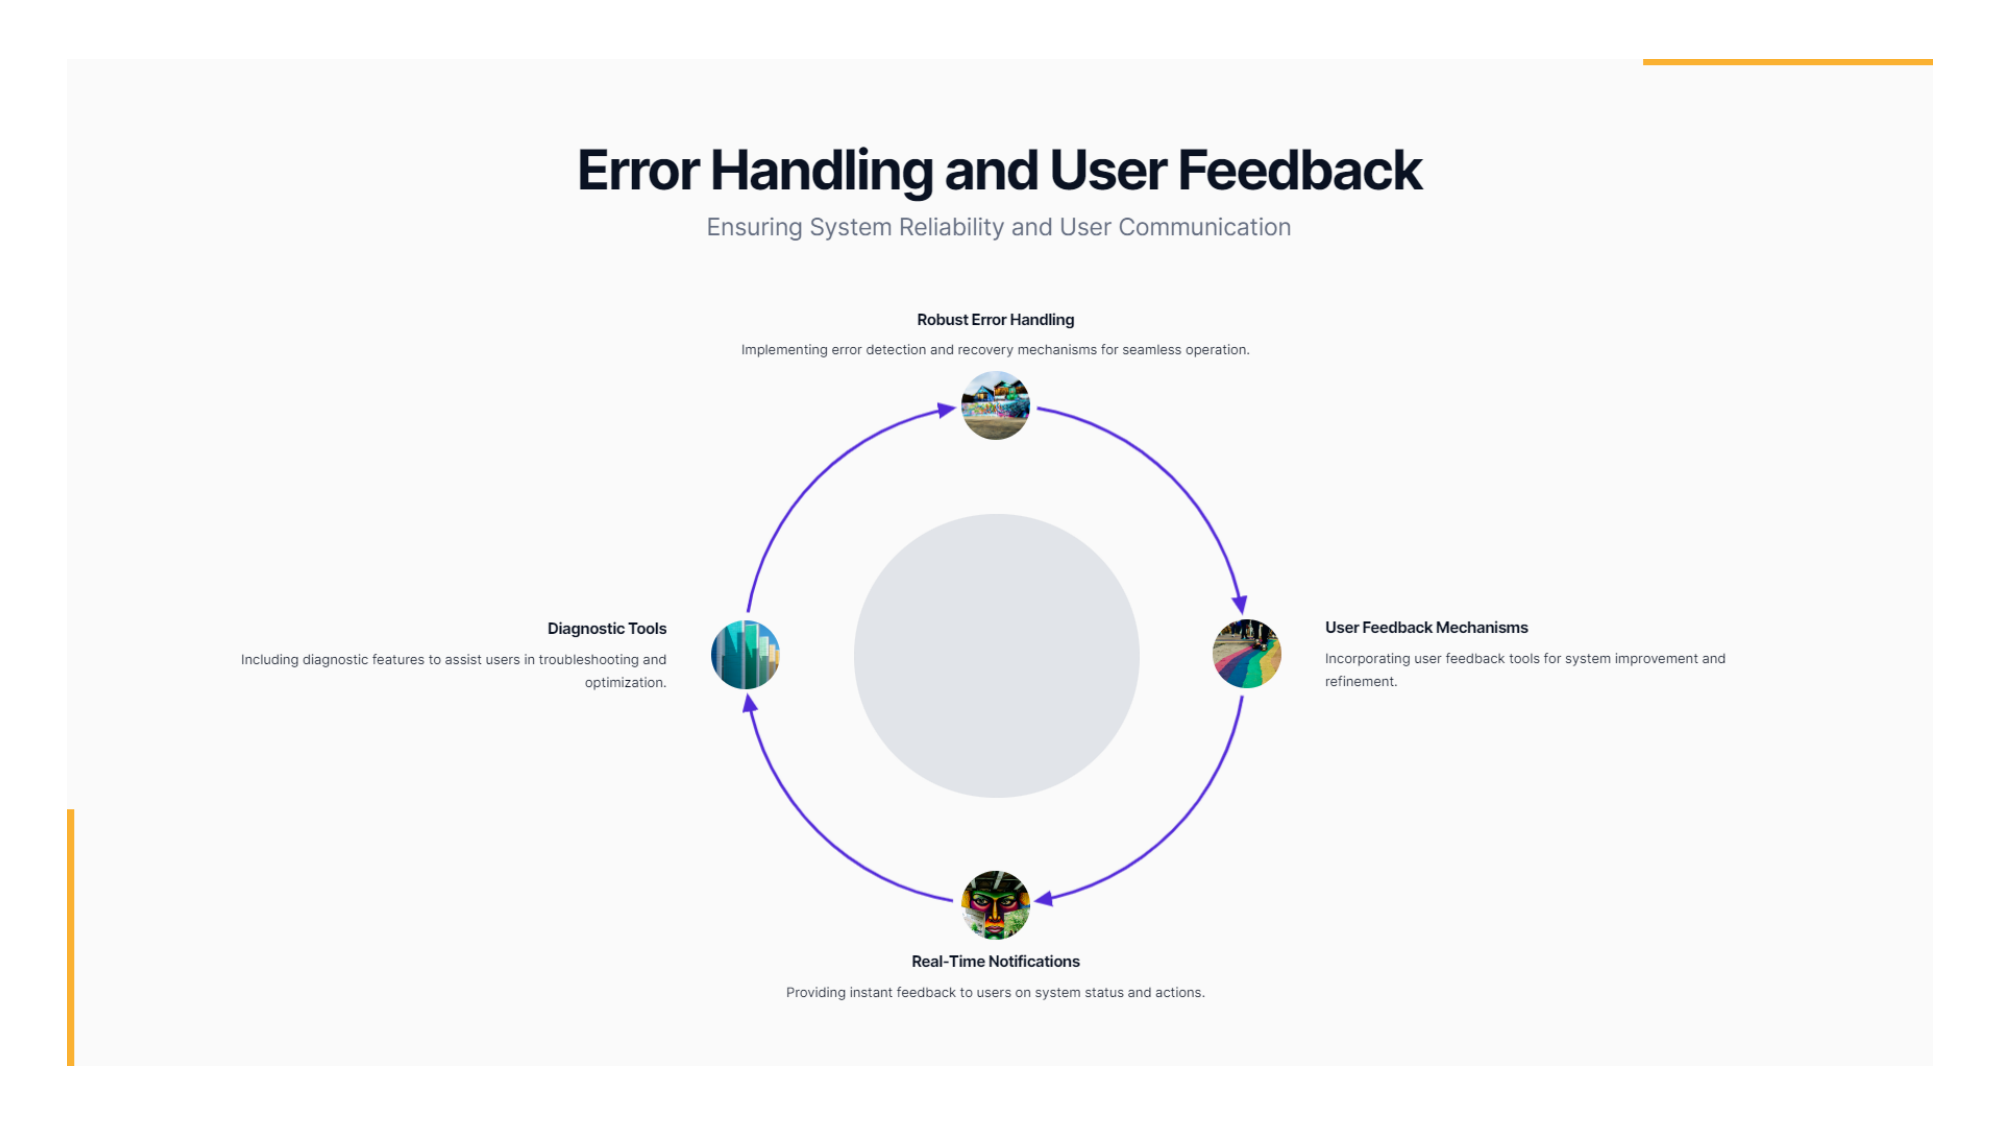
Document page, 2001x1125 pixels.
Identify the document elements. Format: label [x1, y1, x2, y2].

picture [67, 59, 1933, 1066]
